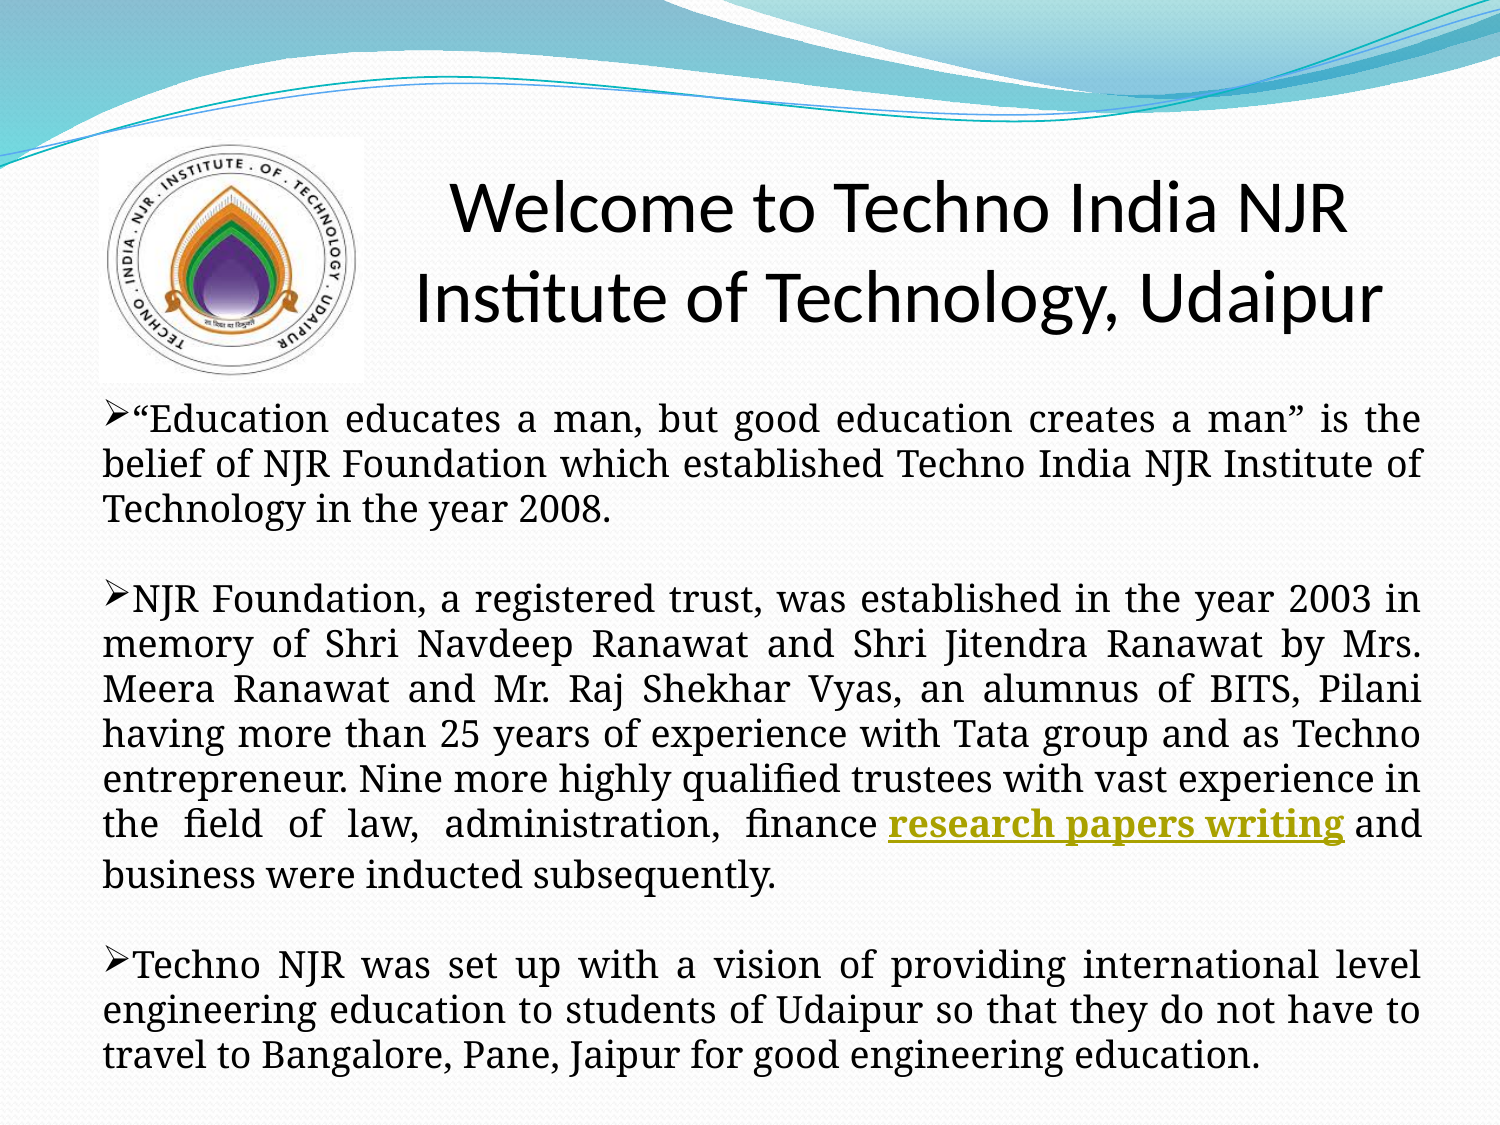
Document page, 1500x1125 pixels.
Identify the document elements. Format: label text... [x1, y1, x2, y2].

text_box Welcome to Techno India NJR Institute of Technology, Udaipur [374, 149, 1425, 338]
text_box “Education educates a man, but good education creates a man” is the belief of NJR Foundation which established Techno India NJR Institute of Technology in the year 2008. NJR Foundation, a registered trust, was established in the year 2003 in memory of Shri Navdeep Ranawat and Shri Jitendra Ranawat by Mrs. Meera Ranawat and Mr. Raj Shekhar Vyas, an alumnus of BITS, Pilani having more than 25 years of experience with Tata group and as Techno entrepreneur. Nine more highly qualified trustees with vast experience in the field of law, administration, finance research papers writing and business were inducted subsequently. Techno NJR was set up with a vision of providing international level engineering education to students of Udaipur so that they do not have to travel to Bangalore, Pane, Jaipur for good engineering education. [87, 387, 1438, 1084]
picture [99, 137, 364, 384]
